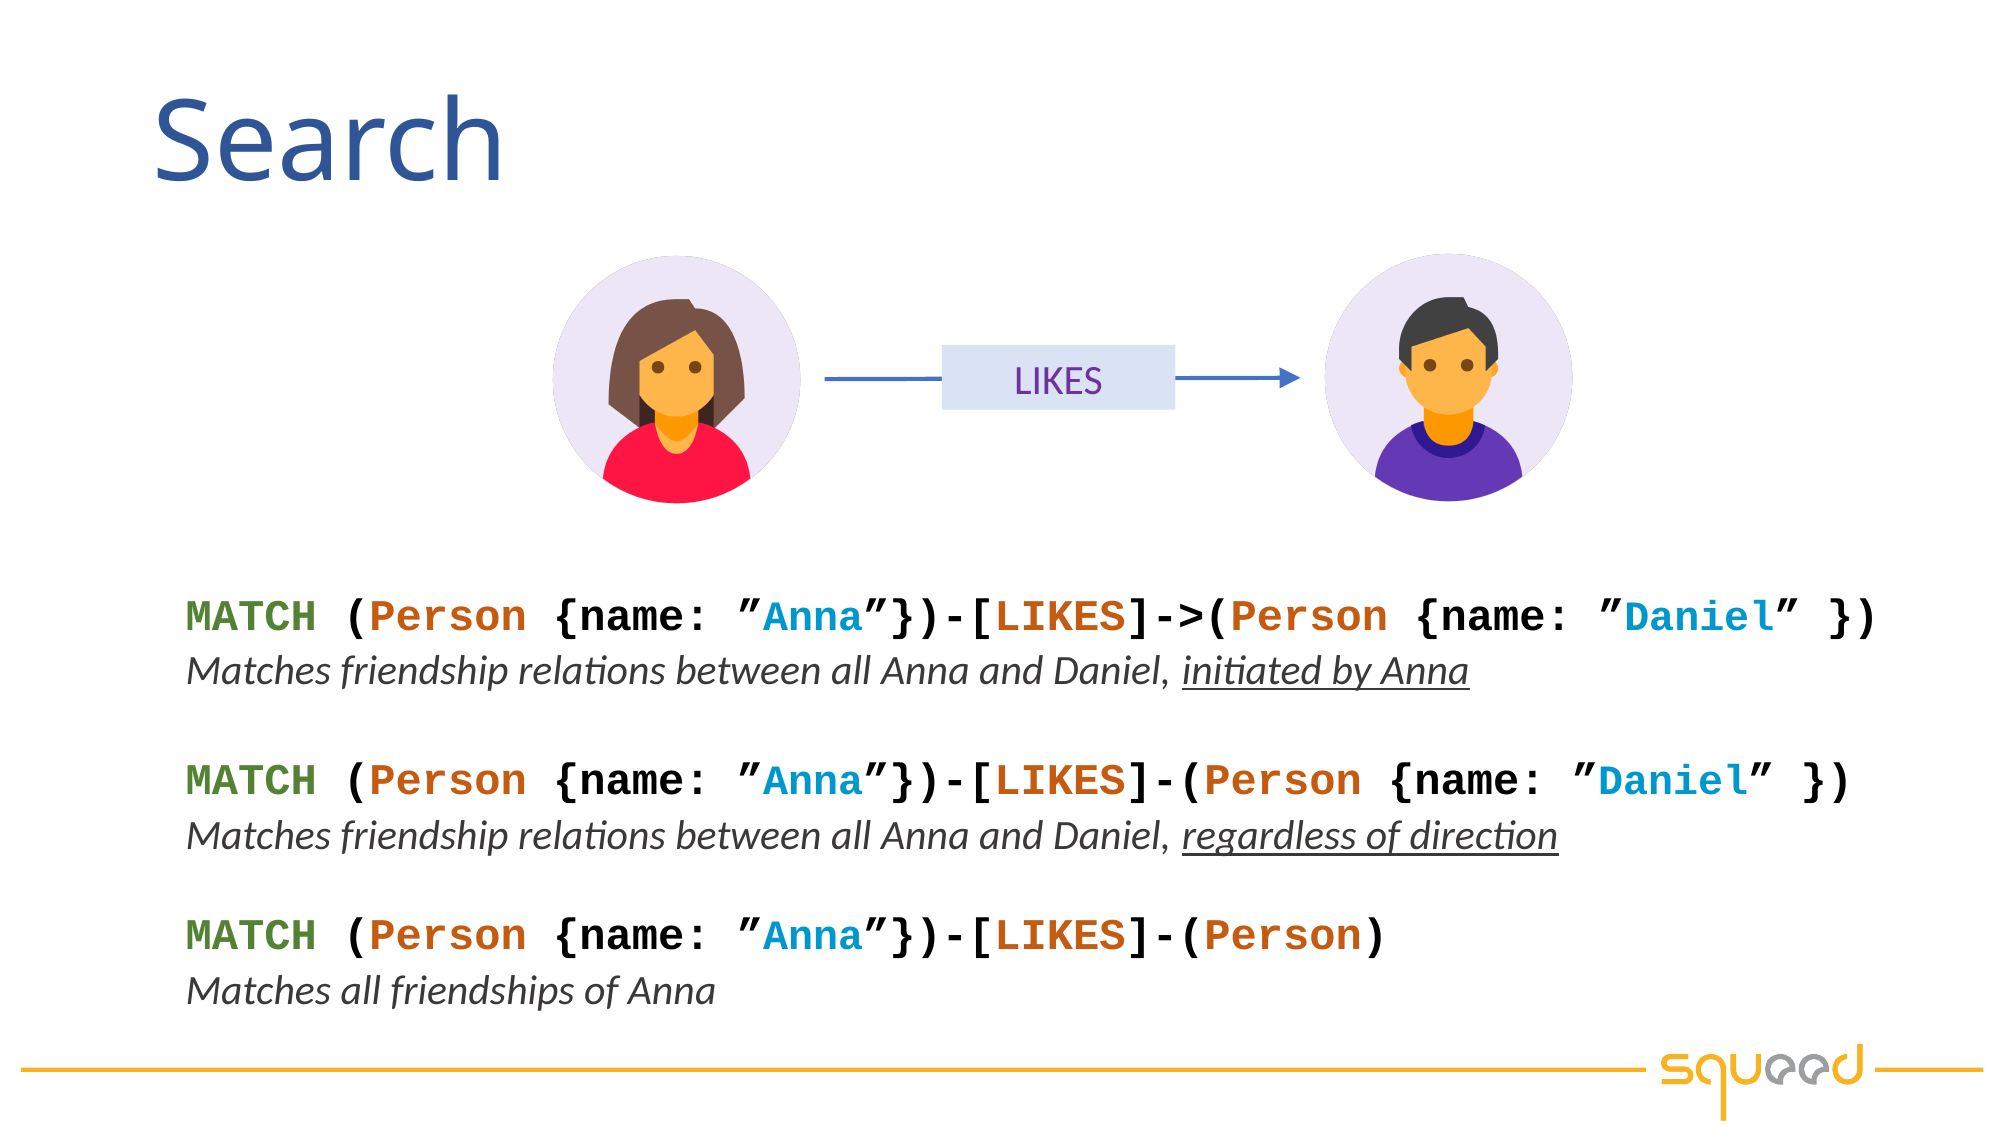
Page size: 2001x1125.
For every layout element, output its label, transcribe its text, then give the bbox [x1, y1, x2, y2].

text_box MATCH (Person {name: ”Anna”})-[LIKES]-(Person {name: ”Daniel” }) [170, 743, 2000, 811]
picture [528, 230, 825, 528]
text_box MATCH (Person {name: ”Anna”})-[LIKES]-(Person) [170, 897, 2000, 966]
text_box Matches friendship relations between all Anna and Daniel, initiated by Anna [170, 635, 1750, 701]
text_box LIKES [941, 380, 1176, 410]
picture [1300, 229, 1597, 526]
text_box MATCH (Person {name: ”Anna”})-[LIKES]->(Person {name: ”Daniel” }) [170, 579, 2000, 647]
text_box LIKES [941, 345, 1176, 377]
text_box Matches friendship relations between all Anna and Daniel, regardless of direction [170, 800, 1750, 866]
picture [1661, 1044, 1863, 1121]
text_box Matches all friendships of Anna [170, 955, 1750, 1021]
title Search [137, 59, 1863, 229]
